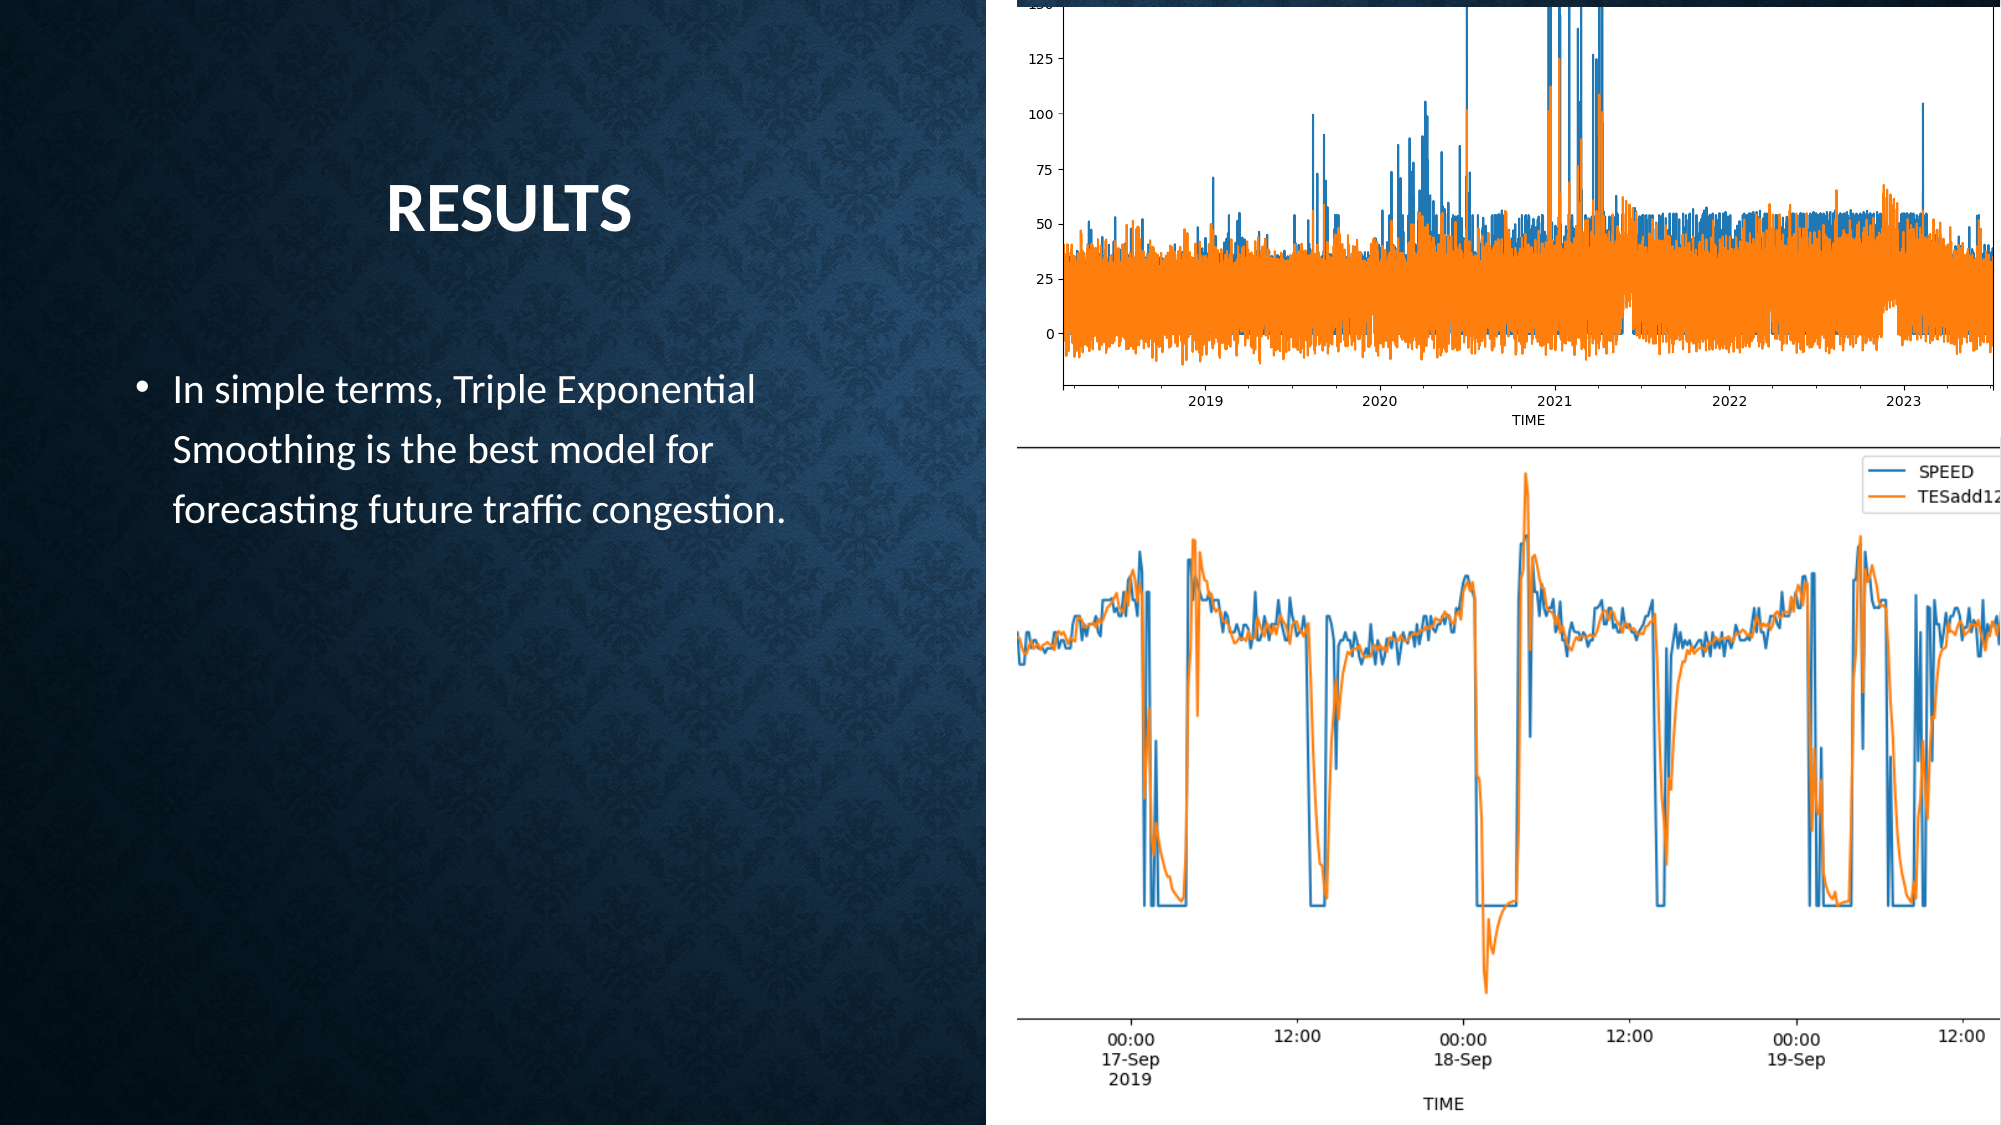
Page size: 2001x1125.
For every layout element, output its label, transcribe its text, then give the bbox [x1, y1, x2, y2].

text_box [0, 0, 986, 1125]
list In simple terms, Triple Exponential Smoothing is the best model for forecasting future traffic congestion. [120, 343, 900, 943]
text_box [1017, 0, 2000, 6]
title Results [120, 99, 900, 318]
picture [999, 6, 2001, 1125]
